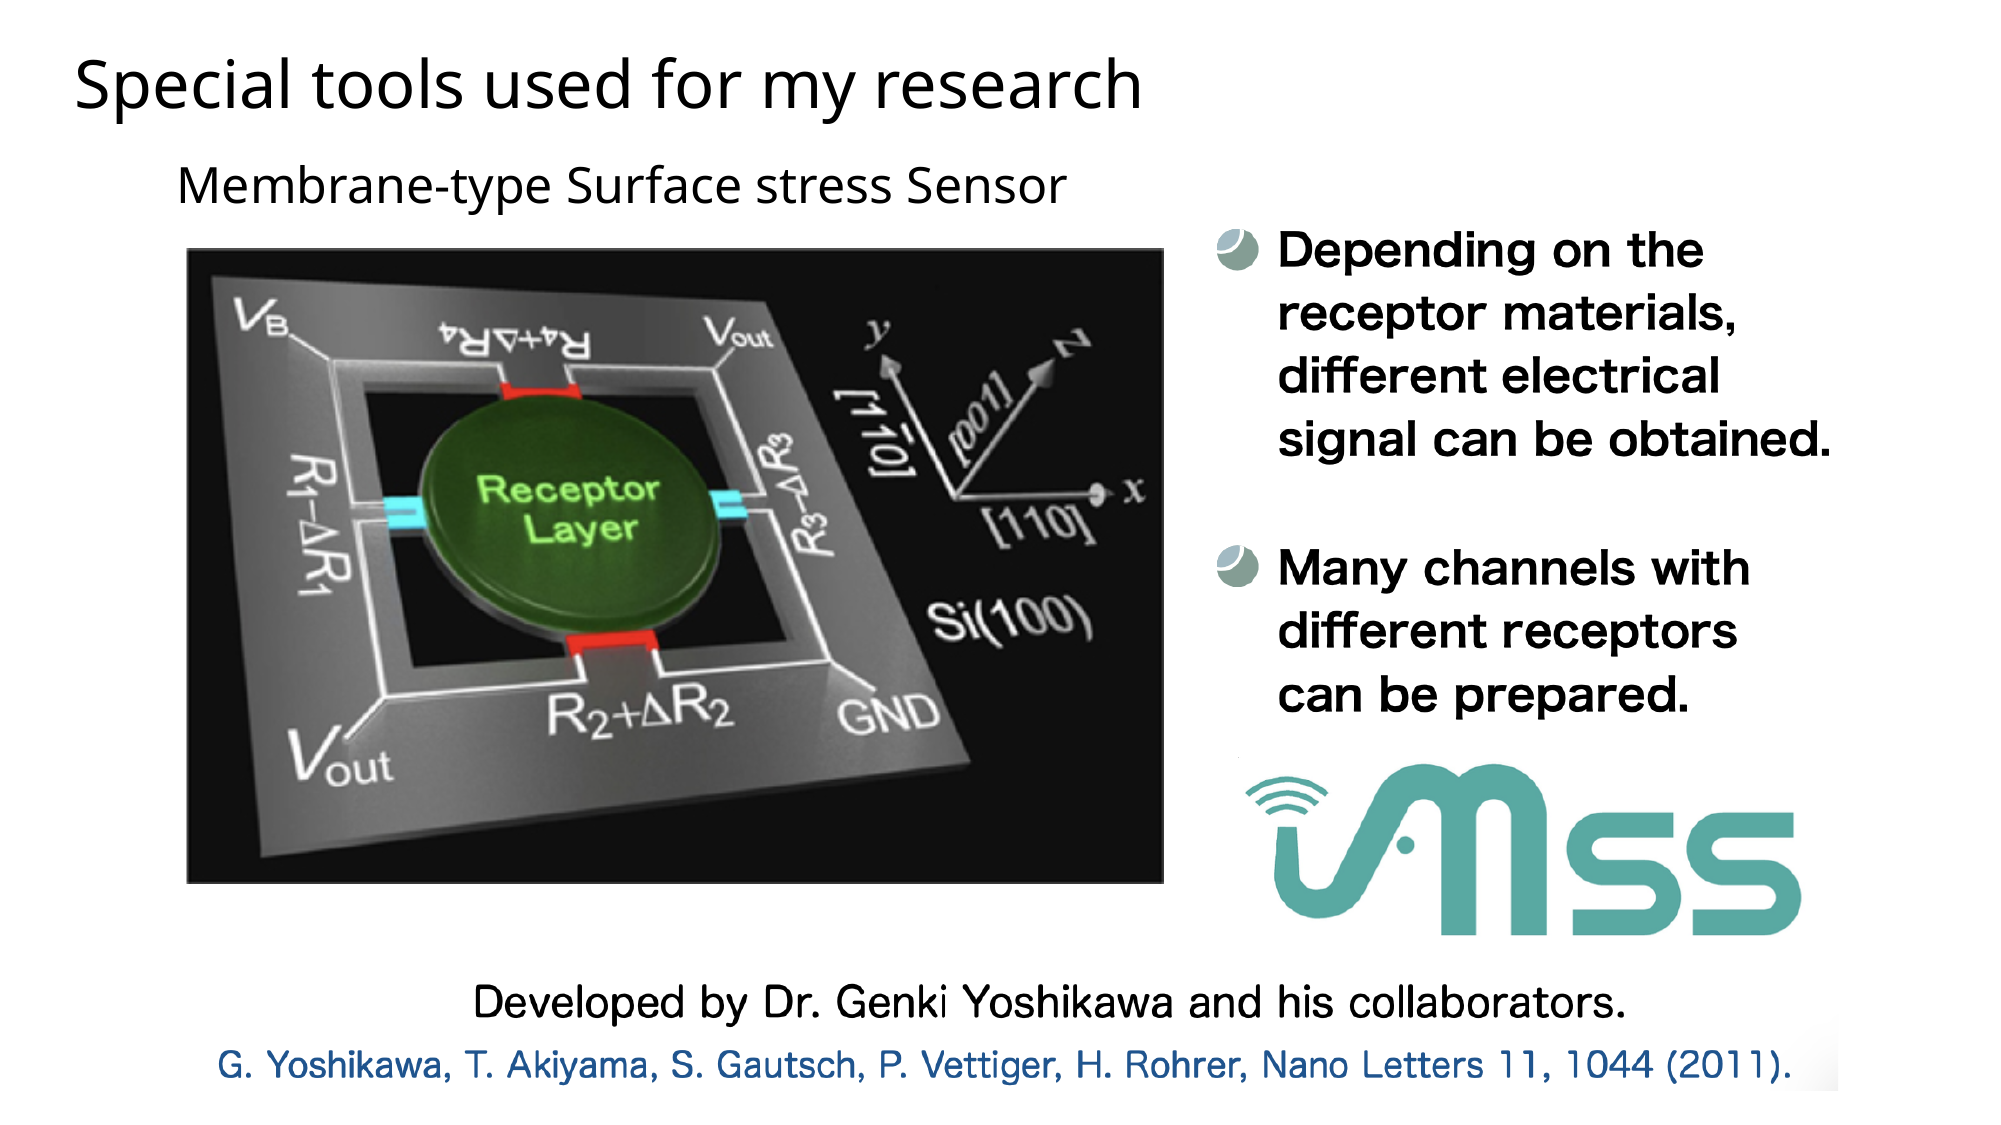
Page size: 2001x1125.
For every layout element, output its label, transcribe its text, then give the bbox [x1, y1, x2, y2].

text_box Special tools used for my research [60, 34, 1161, 130]
text_box Membrane-type Surface stress Sensor [161, 145, 1736, 216]
picture [153, 216, 1839, 1091]
